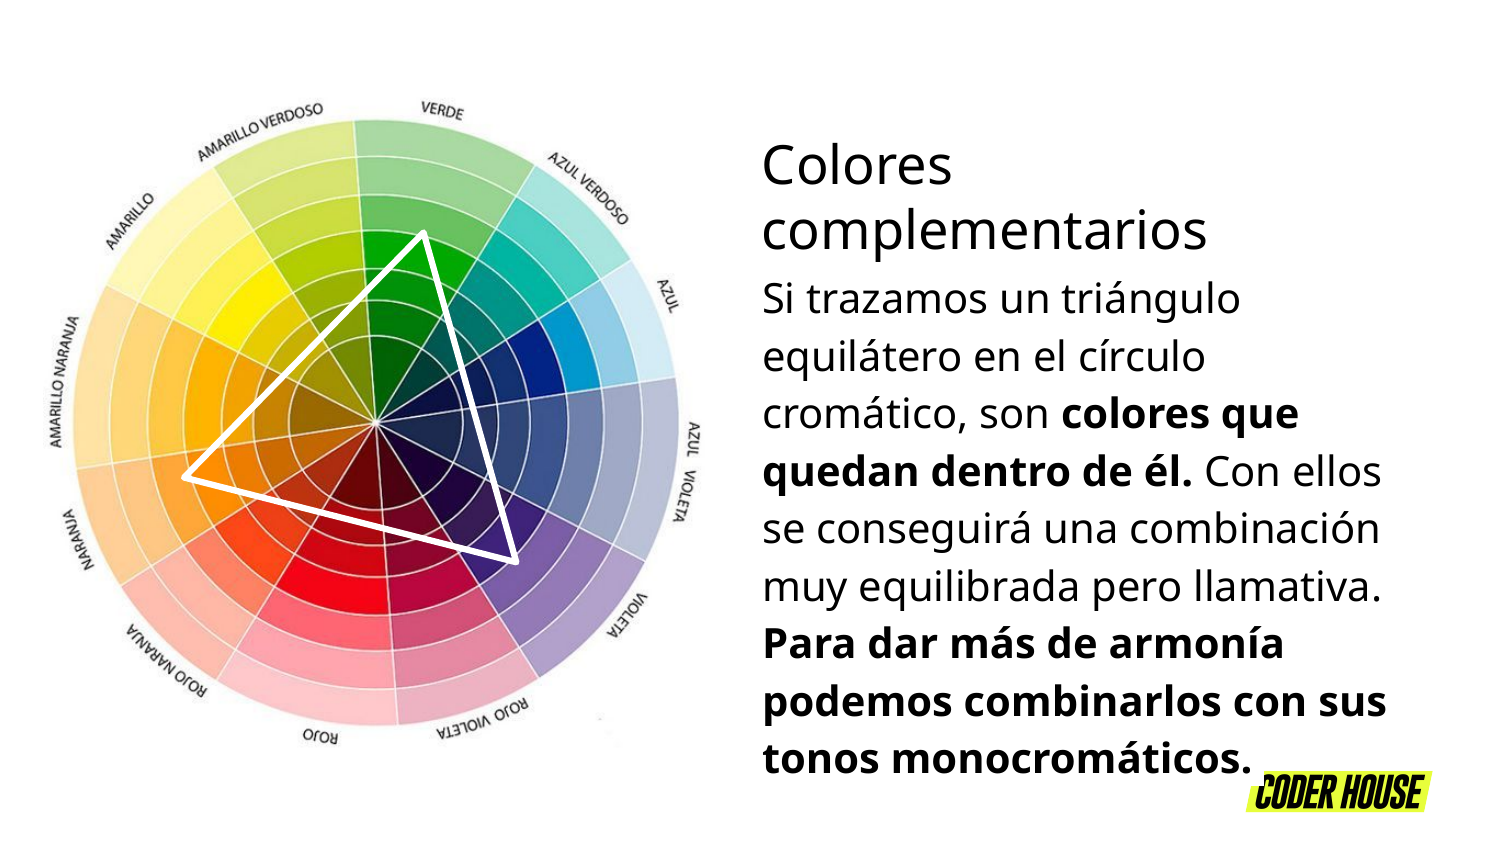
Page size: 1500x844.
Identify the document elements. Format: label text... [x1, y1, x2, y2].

text_box Colores complementarios [746, 115, 1399, 278]
text_box Si trazamos un triángulo equilátero en el círculo cromático, son colores que quedan dentro de él. Con ellos se conseguirá una combinación muy equilibrada pero llamativa. Para dar más de armonía podemos combinarlos con sus tonos monocromáticos. [746, 249, 1437, 729]
picture [1241, 764, 1437, 819]
picture [43, 89, 712, 754]
